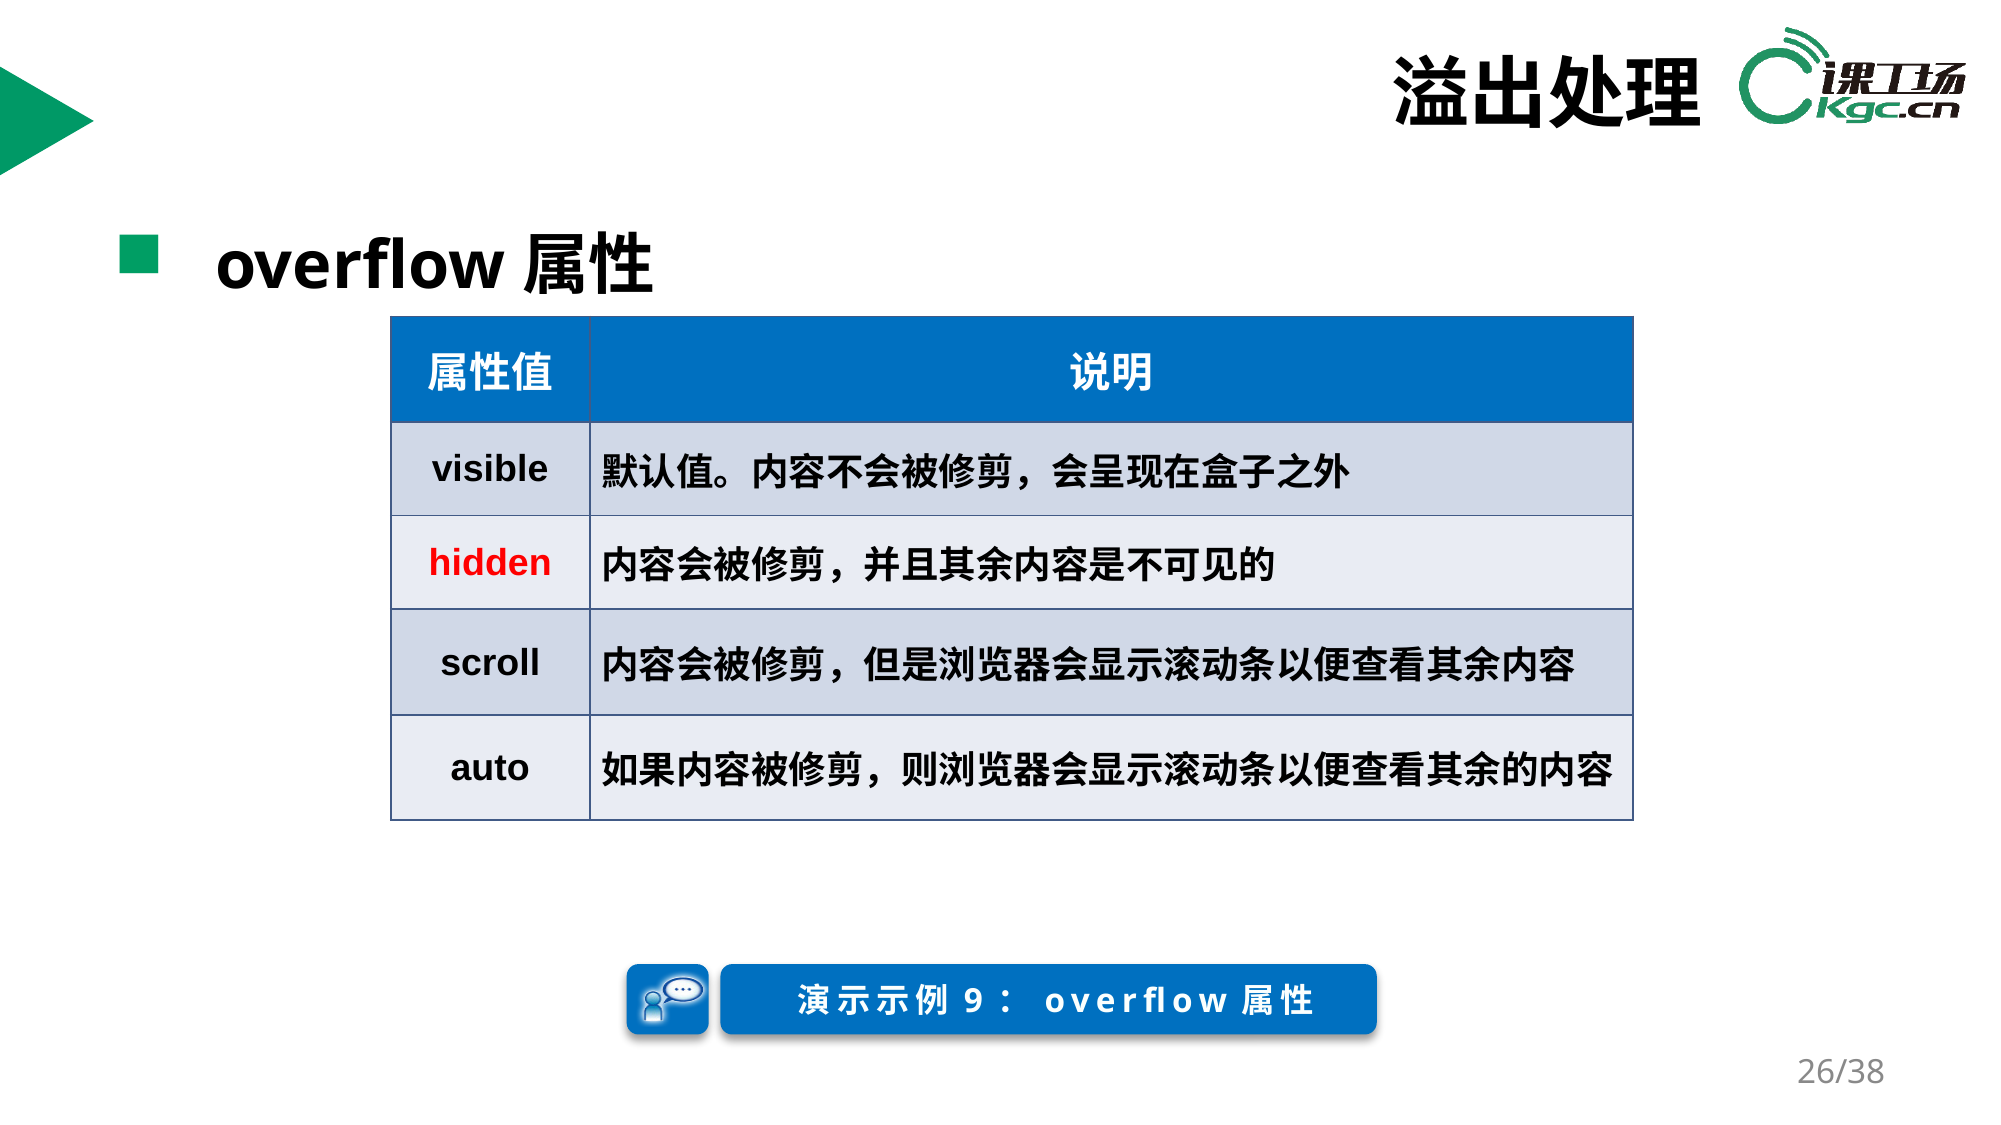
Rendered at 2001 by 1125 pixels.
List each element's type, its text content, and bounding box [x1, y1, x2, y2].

slide_number 26/38 [1433, 1042, 1901, 1104]
table_cell 内容会被修剪，但是浏览器会显示滚动条以便查看其余内容 [591, 610, 1632, 714]
table_cell scroll [392, 610, 589, 714]
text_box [626, 963, 1377, 1035]
table_cell 默认值。内容不会被修剪，会呈现在盒子之外 [591, 423, 1632, 515]
table_header 说明 [591, 317, 1632, 421]
picture [1739, 27, 1966, 124]
list overflow属性 [99, 214, 1900, 1005]
title 溢出处理 [1376, 46, 1721, 133]
table_header 属性值 [392, 317, 589, 421]
table_cell 内容会被修剪，并且其余内容是不可见的 [591, 516, 1632, 608]
table_cell visible [392, 423, 589, 515]
table_cell auto [392, 716, 589, 819]
table_cell 如果内容被修剪，则浏览器会显示滚动条以便查看其余的内容 [591, 716, 1632, 819]
table_cell hidden [392, 516, 589, 608]
